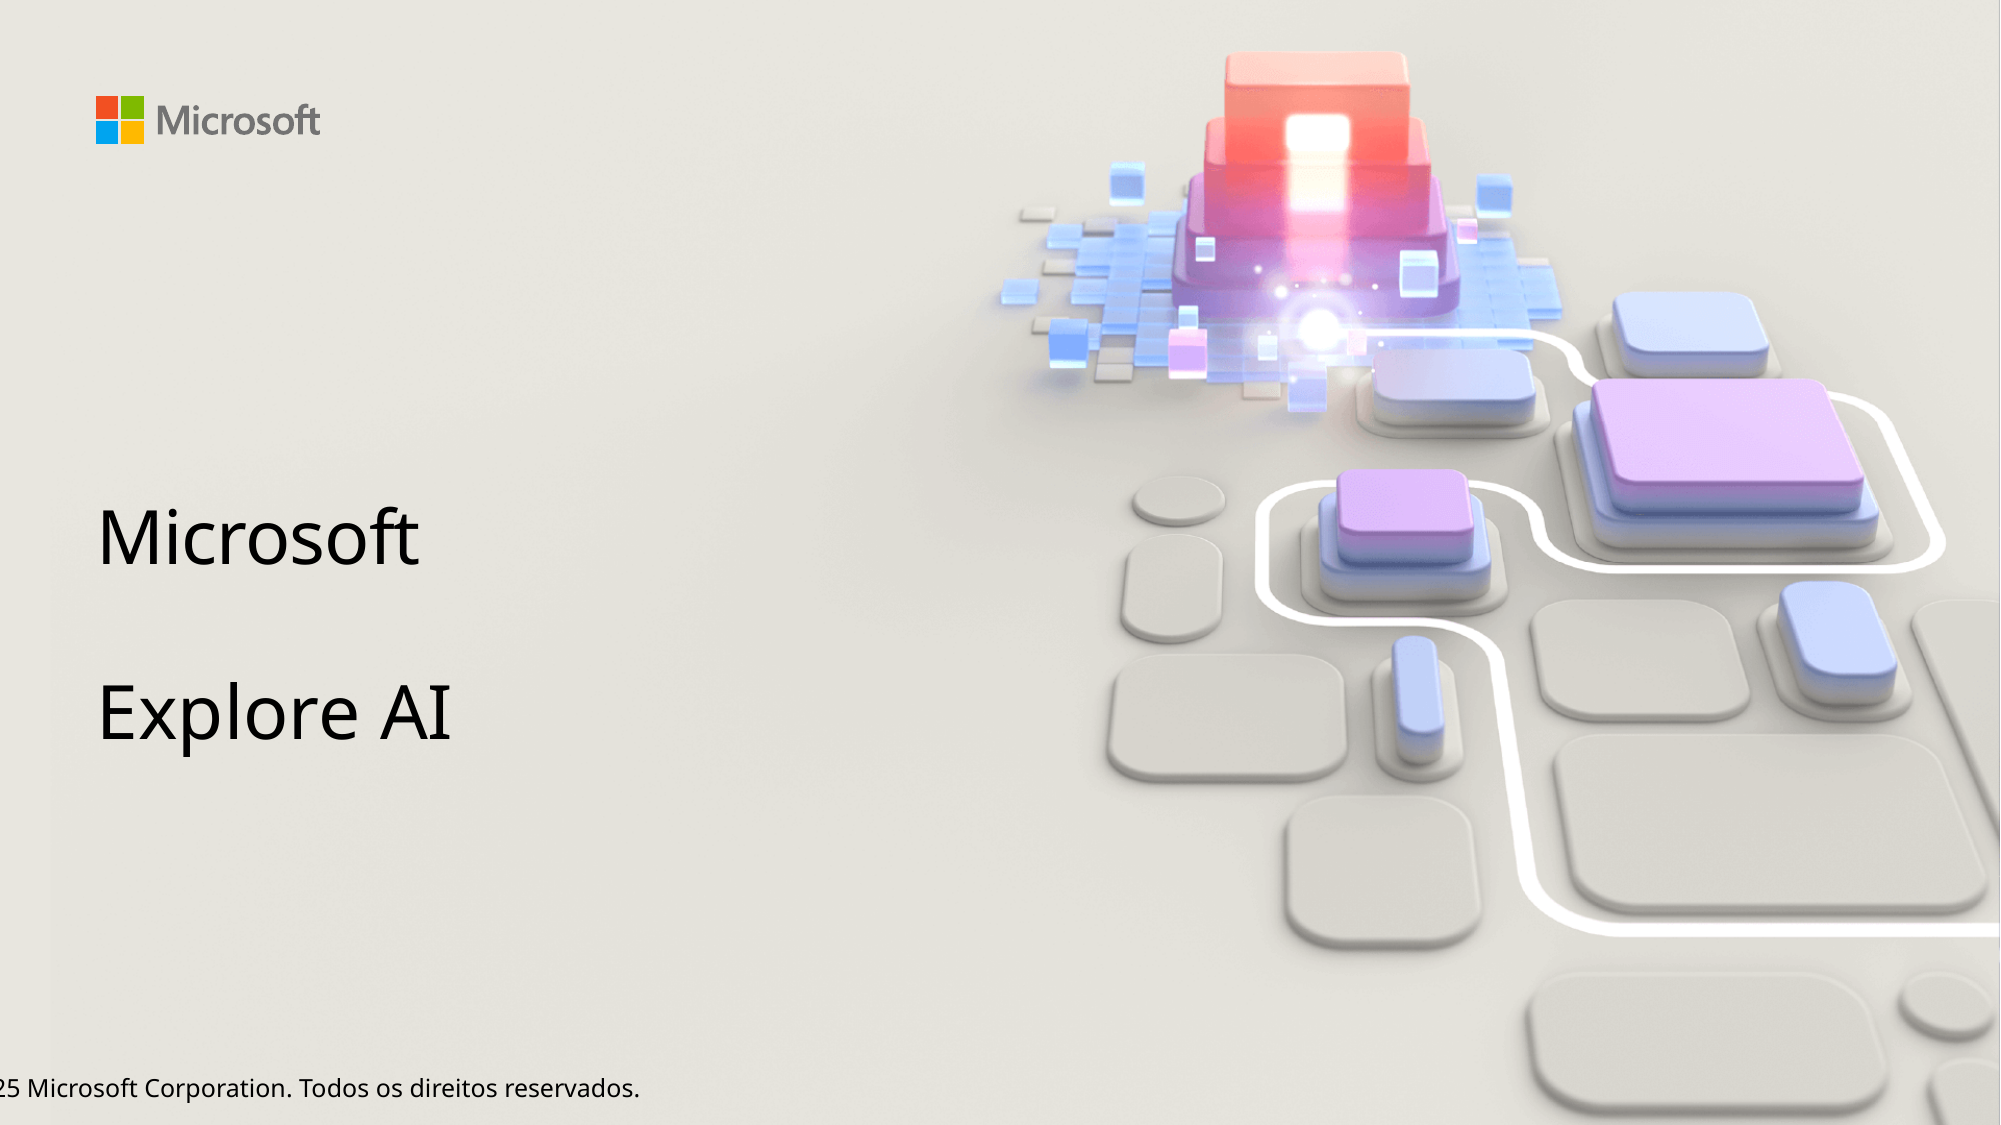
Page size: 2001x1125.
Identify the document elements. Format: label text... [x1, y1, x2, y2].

picture [0, 0, 2000, 1125]
title Microsoft [96, 488, 959, 580]
text_box Explore AI [96, 664, 959, 755]
text_box © 2025 Microsoft Corporation. Todos os direitos reservados. [0, 1072, 642, 1103]
